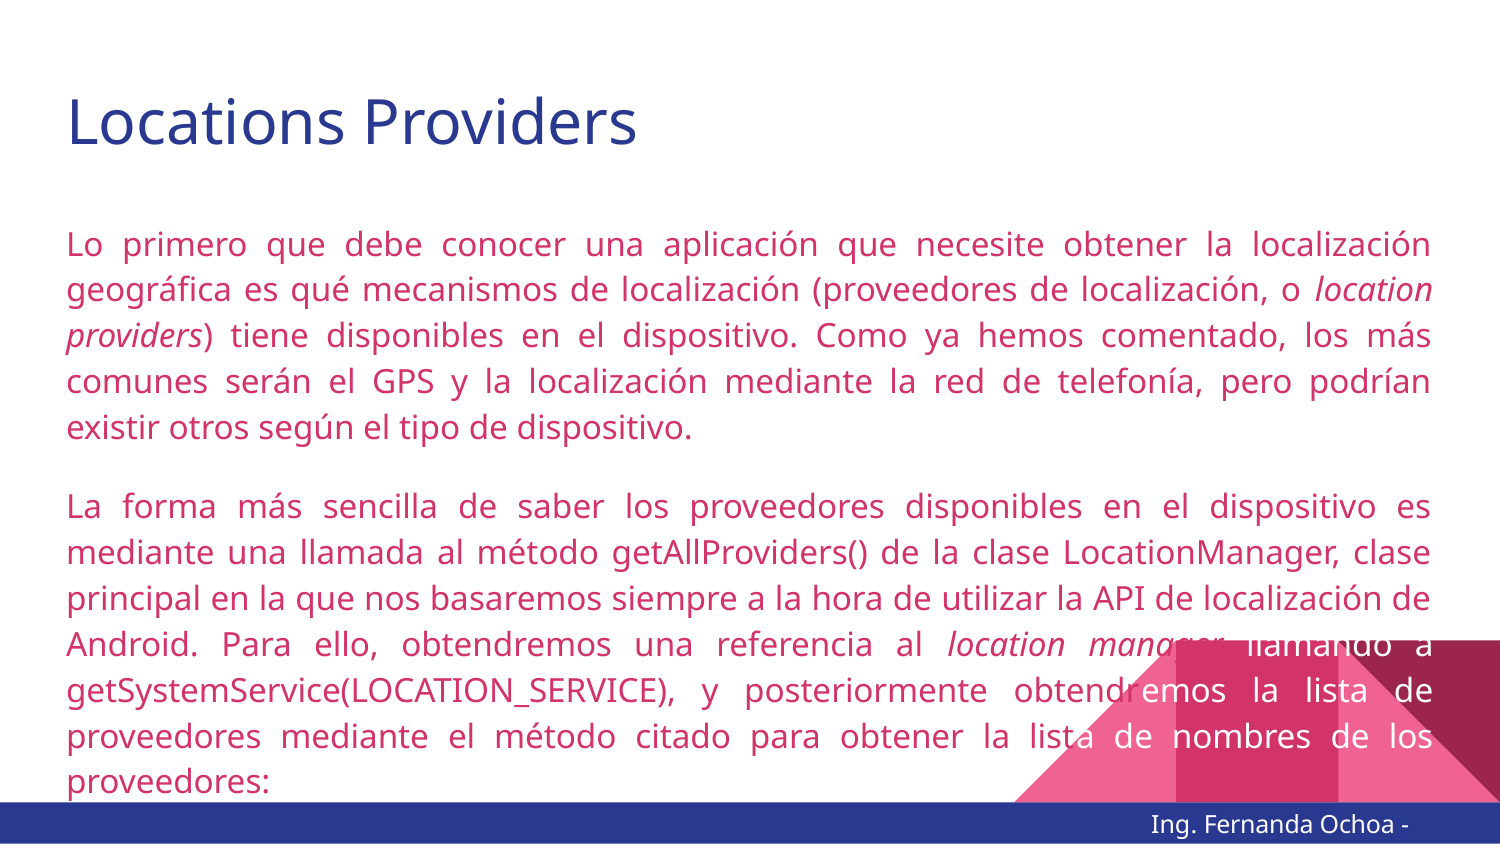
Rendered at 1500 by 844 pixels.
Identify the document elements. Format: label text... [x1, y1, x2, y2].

list Lo primero que debe conocer una aplicación que necesite obtener la localización geográfica es qué mecanismos de localización (proveedores de localización, o location providers) tiene disponibles en el dispositivo. Como ya hemos comentado, los más comunes serán el GPS y la localización mediante la red de telefonía, pero podrían existir otros según el tipo de dispositivo. La forma más sencilla de saber los proveedores disponibles en el dispositivo es mediante una llamada al método getAllProviders() de la clase LocationManager, clase principal en la que nos basaremos siempre a la hora de utilizar la API de localización de Android. Para ello, obtendremos una referencia al location manager llamando a getSystemService(LOCATION_SERVICE), y posteriormente obtendremos la lista de proveedores mediante el método citado para obtener la lista de nombres de los proveedores: [51, 201, 1449, 750]
text_box Ing. Fernanda Ochoa - @imonsh [1148, 808, 1500, 844]
title Locations Providers [51, 67, 1449, 167]
